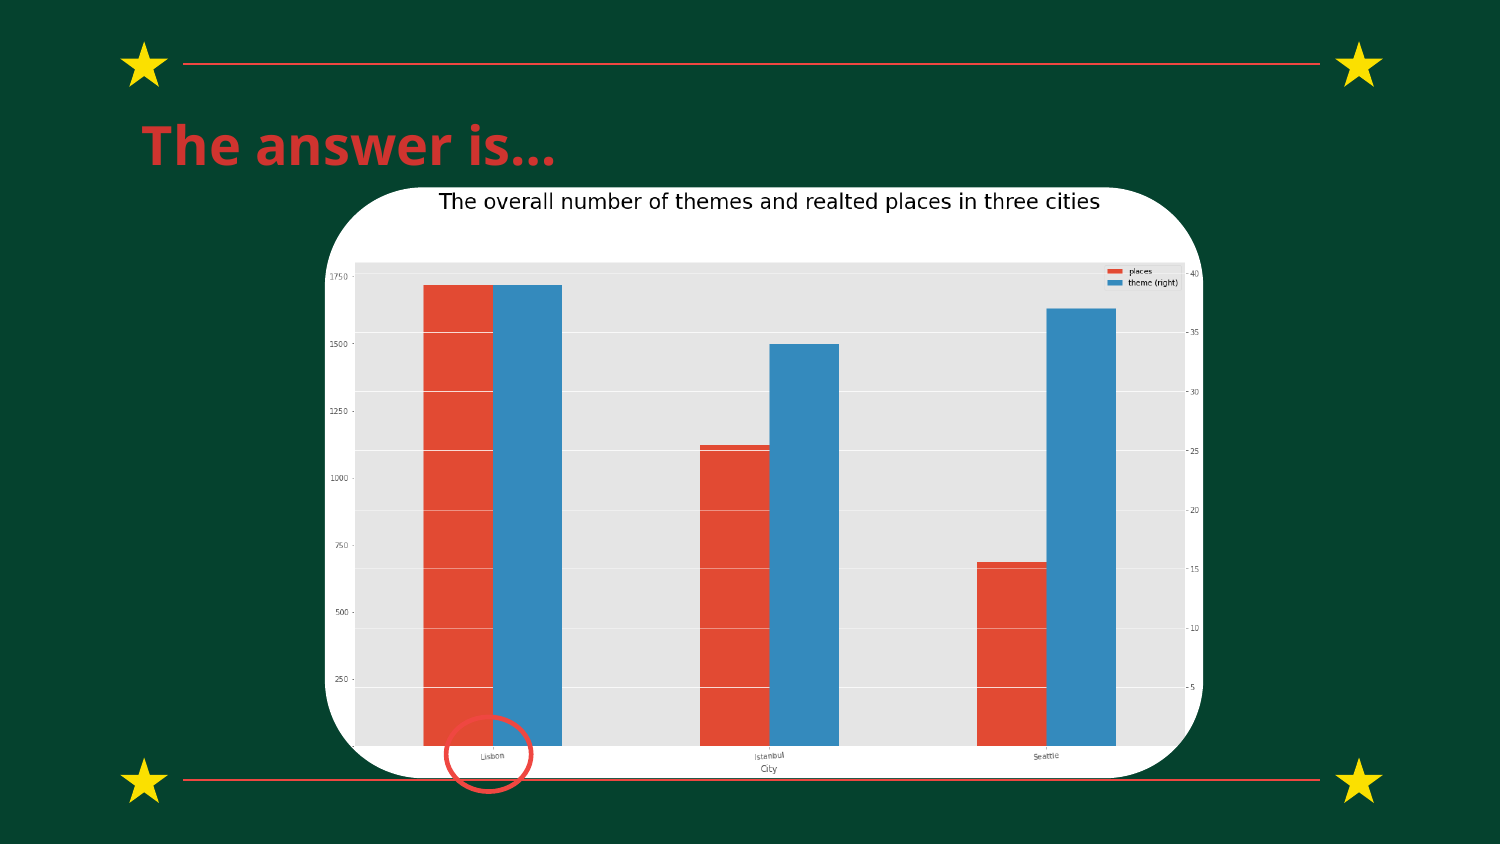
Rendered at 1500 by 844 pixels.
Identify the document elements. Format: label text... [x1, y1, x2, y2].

title The answer is… [11, 95, 688, 188]
picture [324, 187, 1204, 779]
text_box [470, 788, 507, 792]
